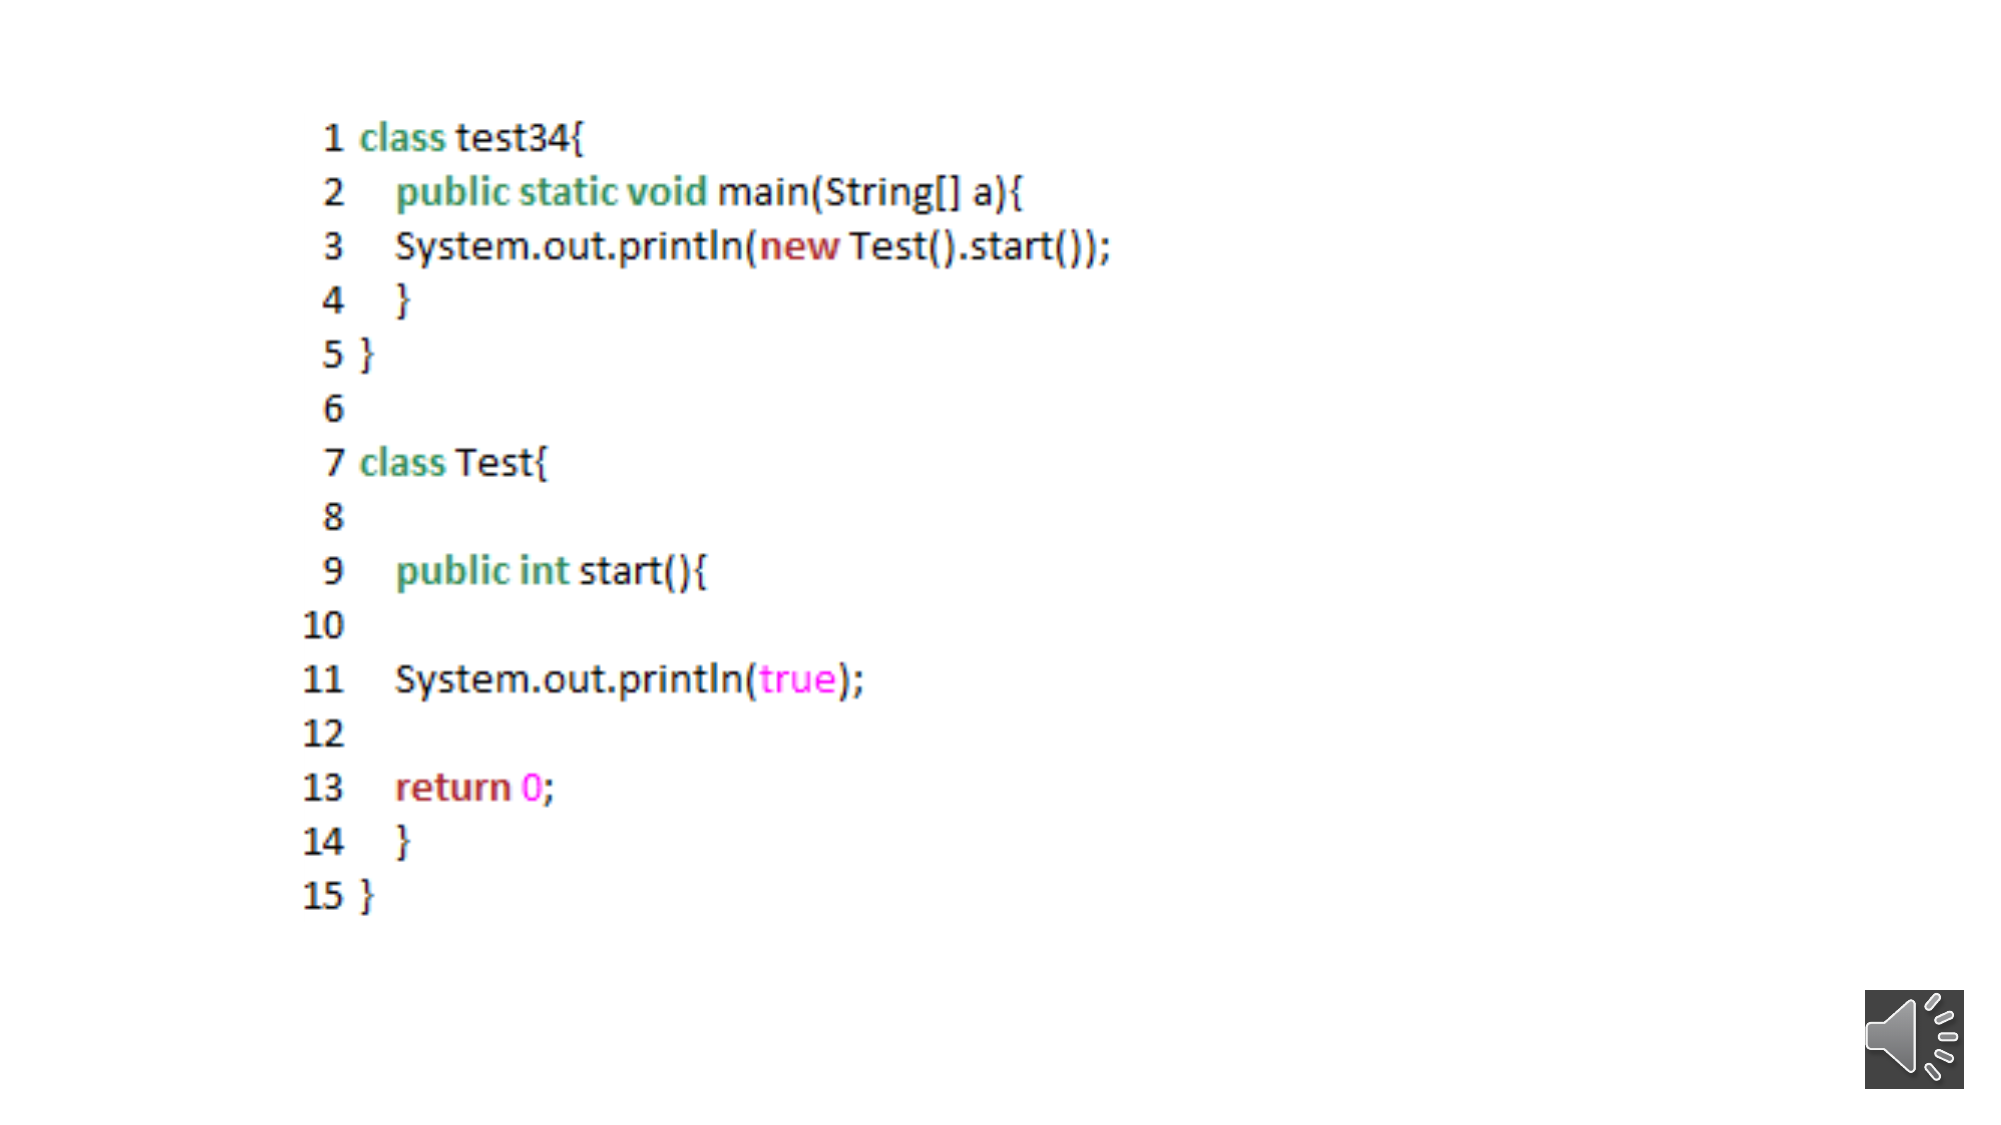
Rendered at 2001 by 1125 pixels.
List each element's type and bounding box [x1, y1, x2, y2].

picture [302, 113, 1118, 923]
picture [1864, 989, 1965, 1090]
